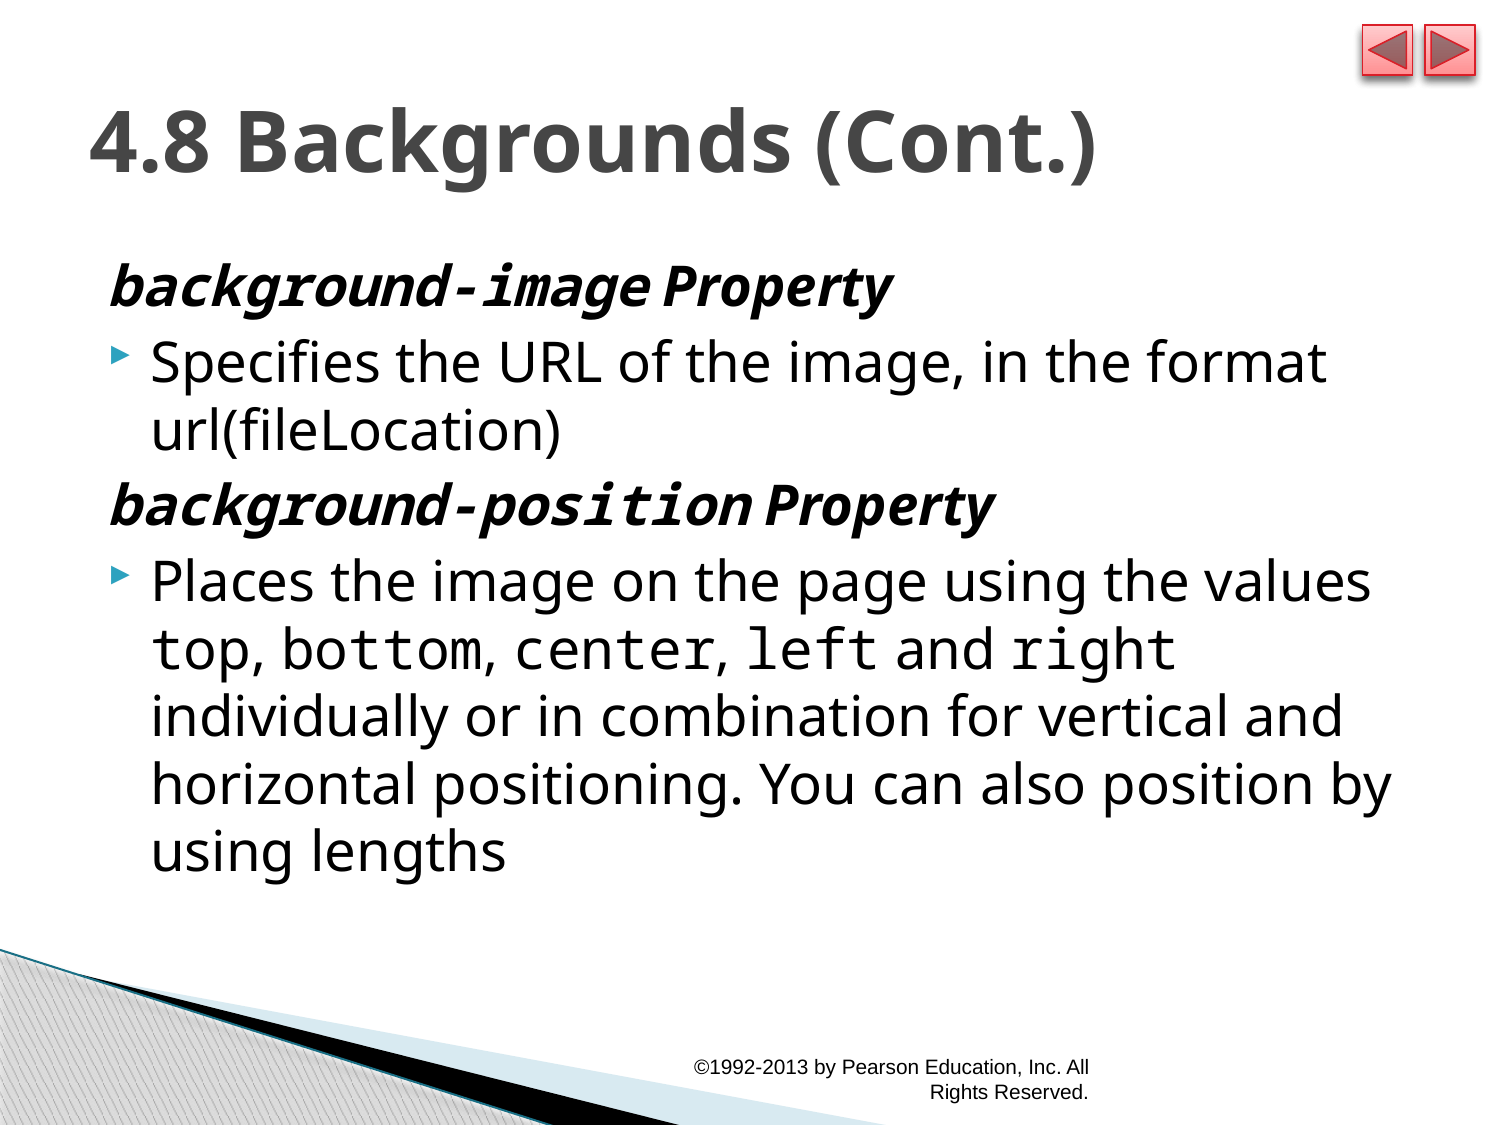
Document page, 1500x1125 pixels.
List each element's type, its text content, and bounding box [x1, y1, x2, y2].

title 4.8 Backgrounds (Cont.) [75, 45, 1425, 233]
list background-image Property Specifies the URL of the image, in the format url(fileLocation) background-position Property Places the image on the page using the values top, bottom, center, left and right individually or in combination for vertical and horizontal positioning. You can also position by using lengths [75, 242, 1425, 986]
footer ©1992-2013 by Pearson Education, Inc. All Rights Reserved. [675, 1051, 1105, 1112]
